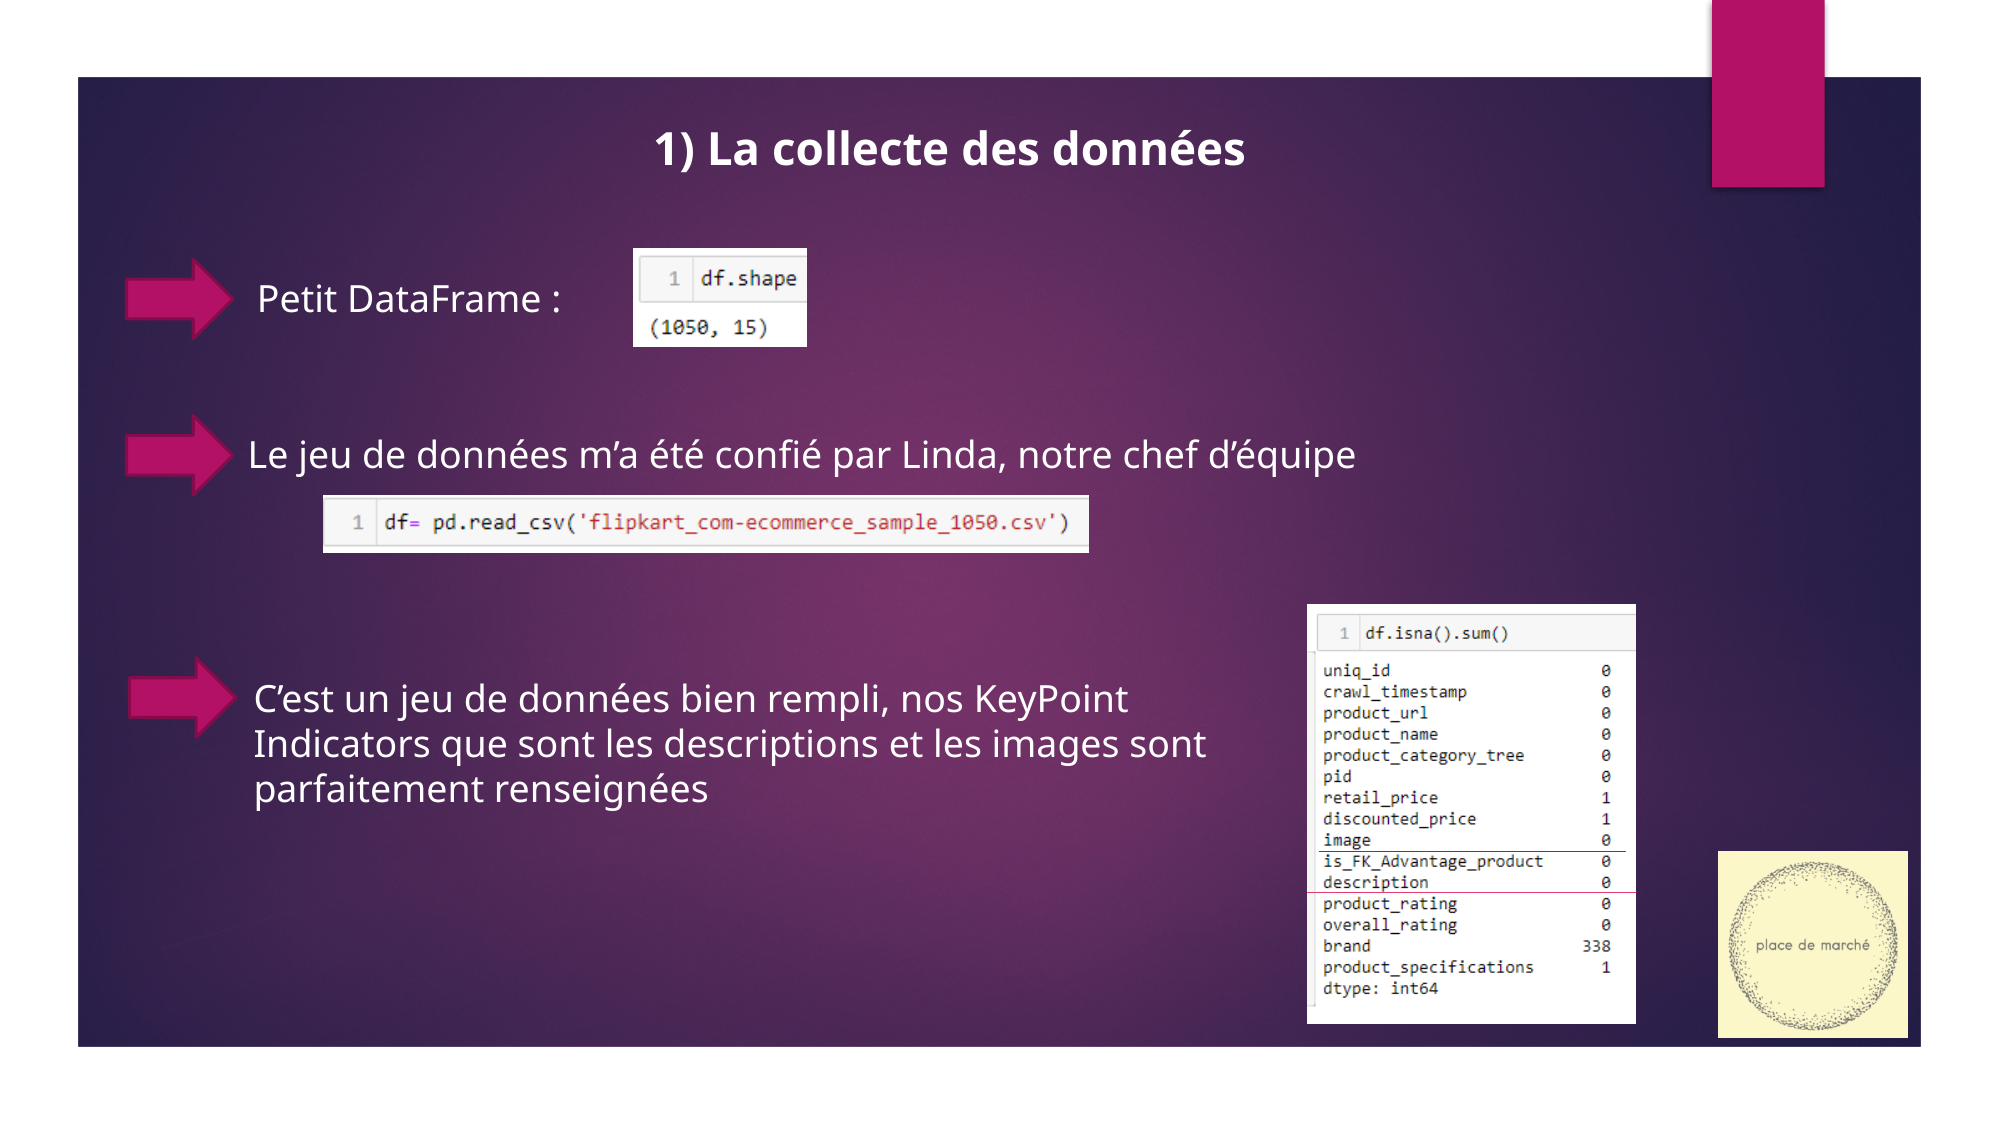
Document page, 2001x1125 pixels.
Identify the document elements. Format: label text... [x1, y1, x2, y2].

text_box 1) La collecte des données [206, 111, 1693, 182]
text_box C’est un jeu de données bien rempli, nos KeyPoint Indicators que sont les descriptions et les images sont parfaitement renseignées [238, 667, 1246, 818]
text_box Petit DataFrame : [242, 267, 601, 327]
text_box Le jeu de données m’a été confié par Linda, notre chef d’équipe [233, 423, 1807, 484]
picture [1307, 604, 1637, 892]
picture [322, 494, 1089, 554]
picture [632, 248, 807, 347]
text_box [124, 257, 235, 341]
picture [1718, 851, 1908, 1038]
text_box [127, 656, 237, 739]
picture [1307, 894, 1637, 1024]
text_box [124, 414, 233, 497]
